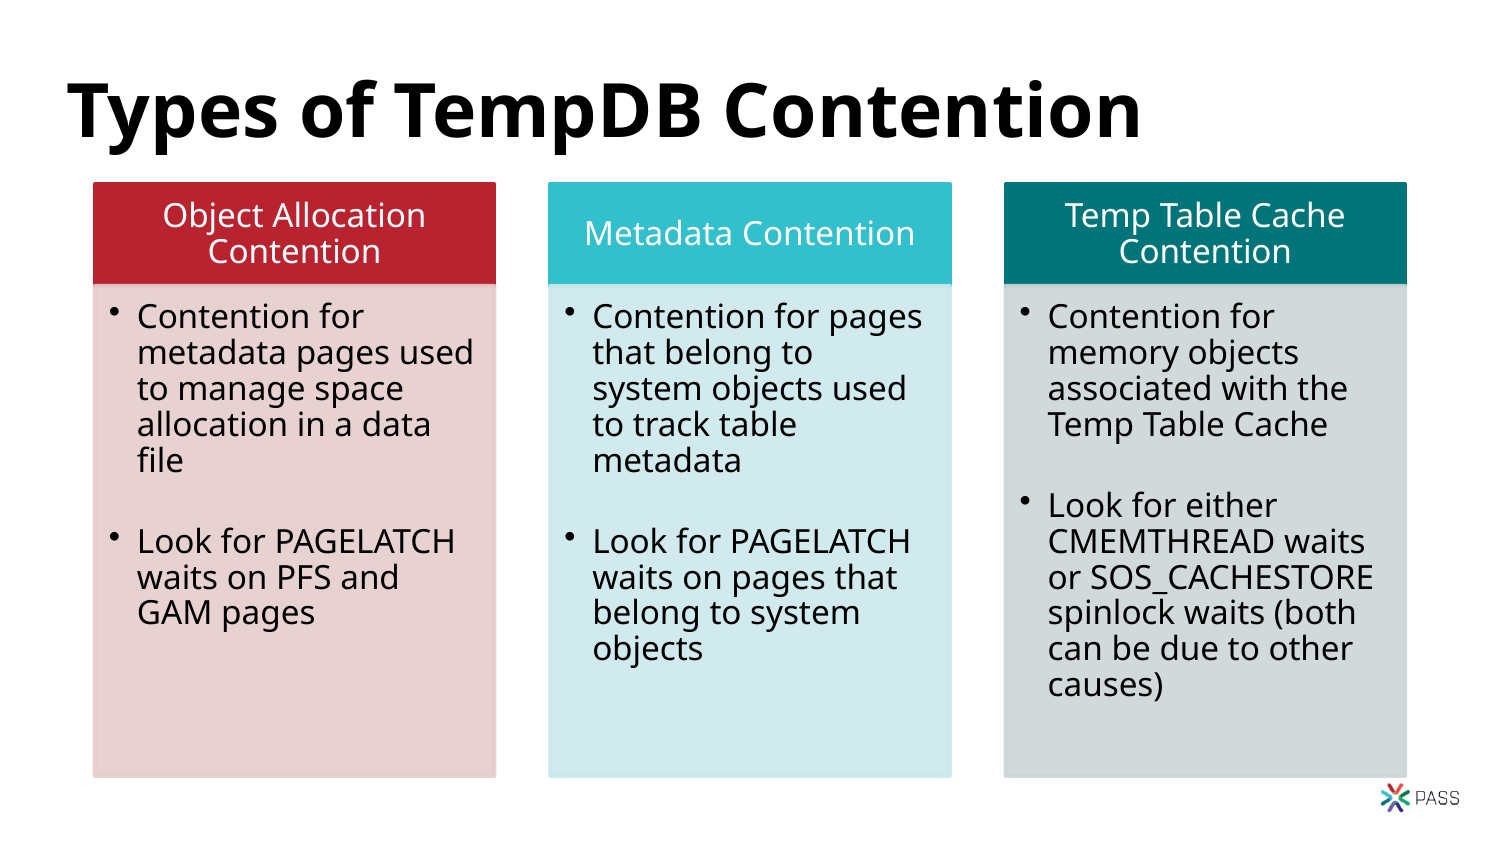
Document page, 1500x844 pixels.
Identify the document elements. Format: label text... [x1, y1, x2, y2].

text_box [94, 172, 1406, 788]
picture [1379, 781, 1460, 814]
title Types of TempDB Contention [51, 71, 1435, 173]
